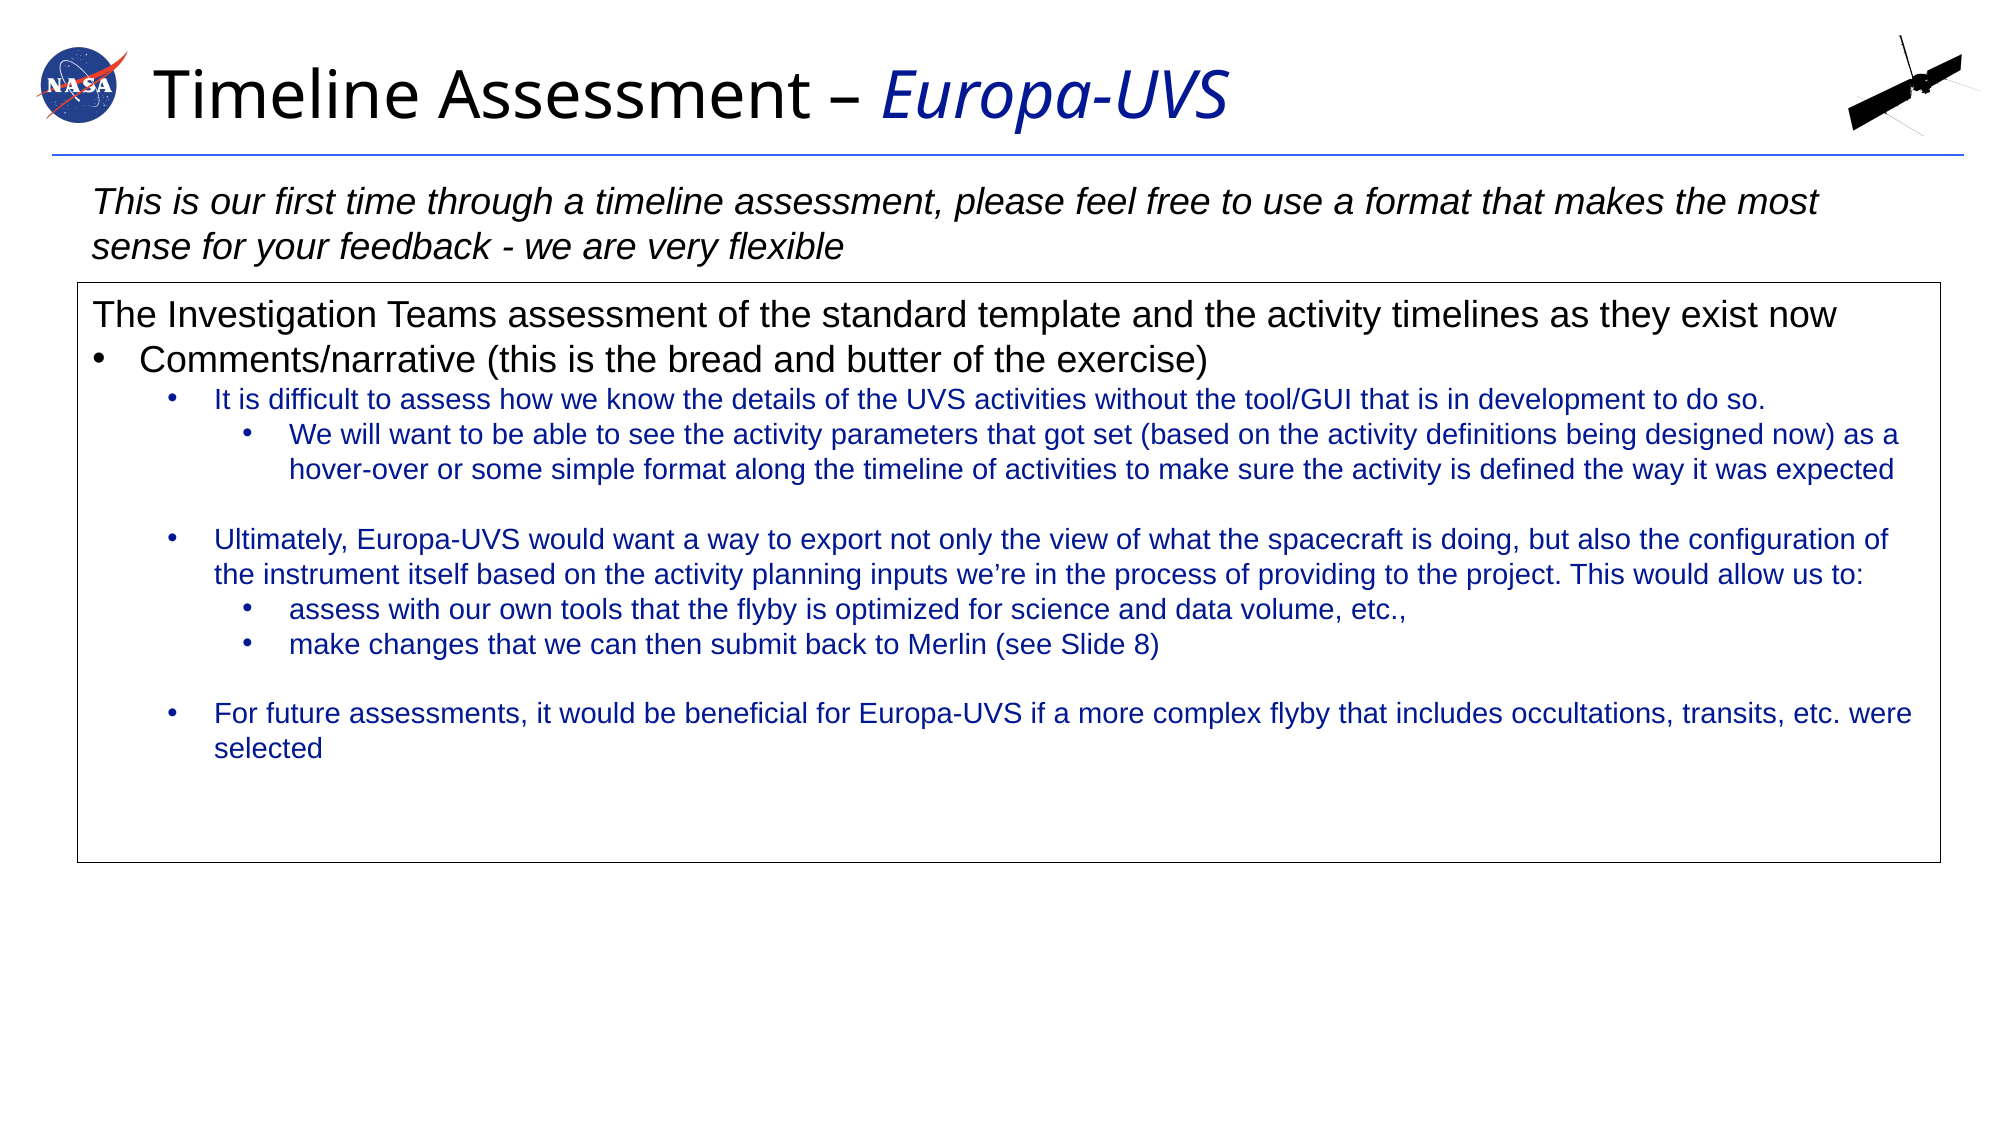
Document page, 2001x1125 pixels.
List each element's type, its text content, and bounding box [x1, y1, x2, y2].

picture [1848, 35, 1981, 136]
text_box This is our first time through a timeline assessment, please feel free to use a format that makes the most sense for your feedback - we are very flexible [76, 169, 1941, 274]
title Timeline Assessment – Europa-UVS [138, 23, 1774, 169]
text_box The Investigation Teams assessment of the standard template and the activity timelines as they exist now Comments/narrative (this is the bread and butter of the exercise) It is difficult to assess how we know the details of the UVS activities without the tool/GUI that is in development to do so. We will want to be able to see the activity parameters that got set (based on the activity definitions being designed now) as a hover-over or some simple format along the timeline of activities to make sure the activity is defined the way it was expected Ultimately, Europa-UVS would want a way to export not only the view of what the spacecraft is doing, but also the configuration of the instrument itself based on the activity planning inputs we’re in the process of providing to the project. This would allow us to: assess with our own tools that the flyby is optimized for science and data volume, etc., make changes that we can then submit back to Merlin (see Slide 8) For future assessments, it would be beneficial for Europa-UVS if a more complex flyby that includes occultations, transits, etc. were selected [77, 282, 1941, 863]
